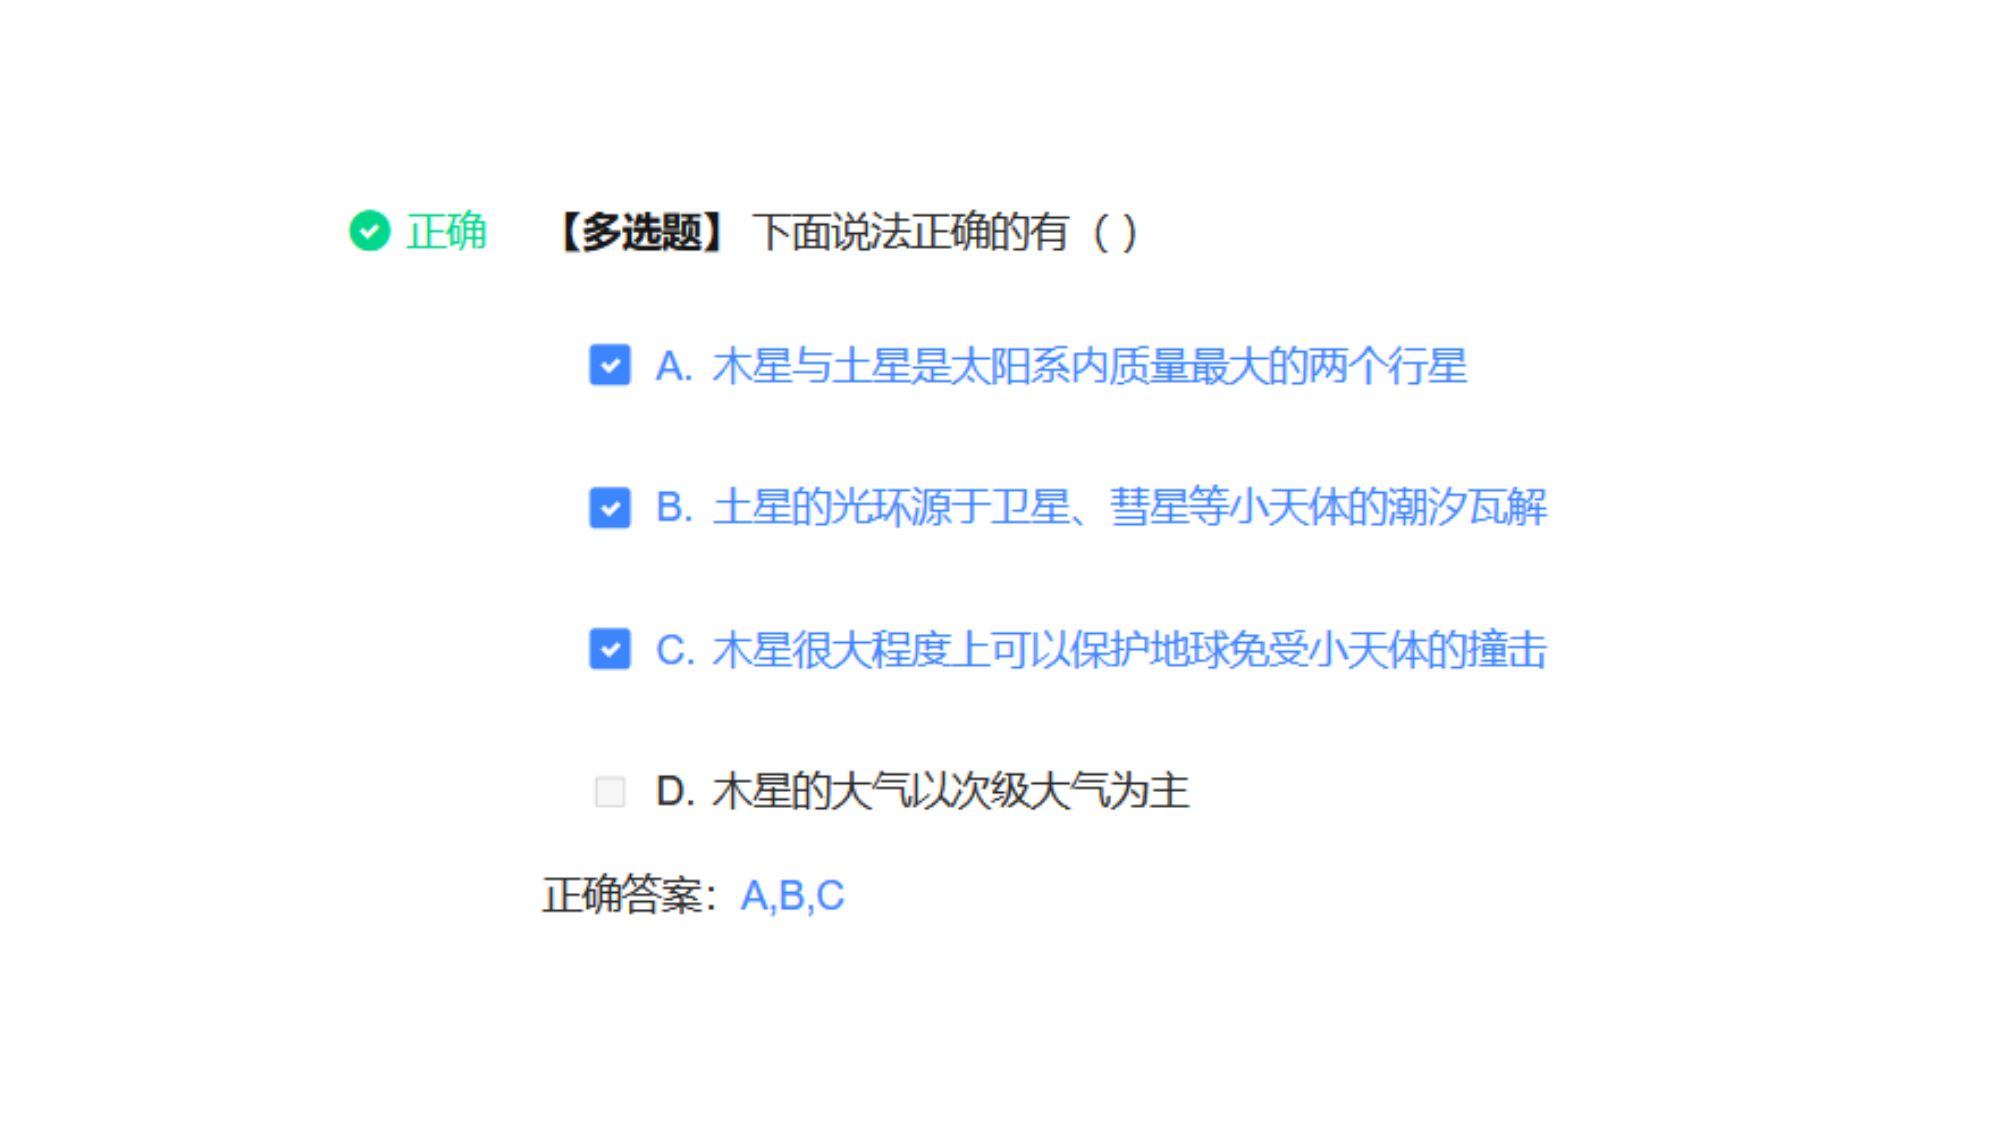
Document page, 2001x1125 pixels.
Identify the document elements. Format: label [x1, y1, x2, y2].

picture [326, 183, 1674, 942]
